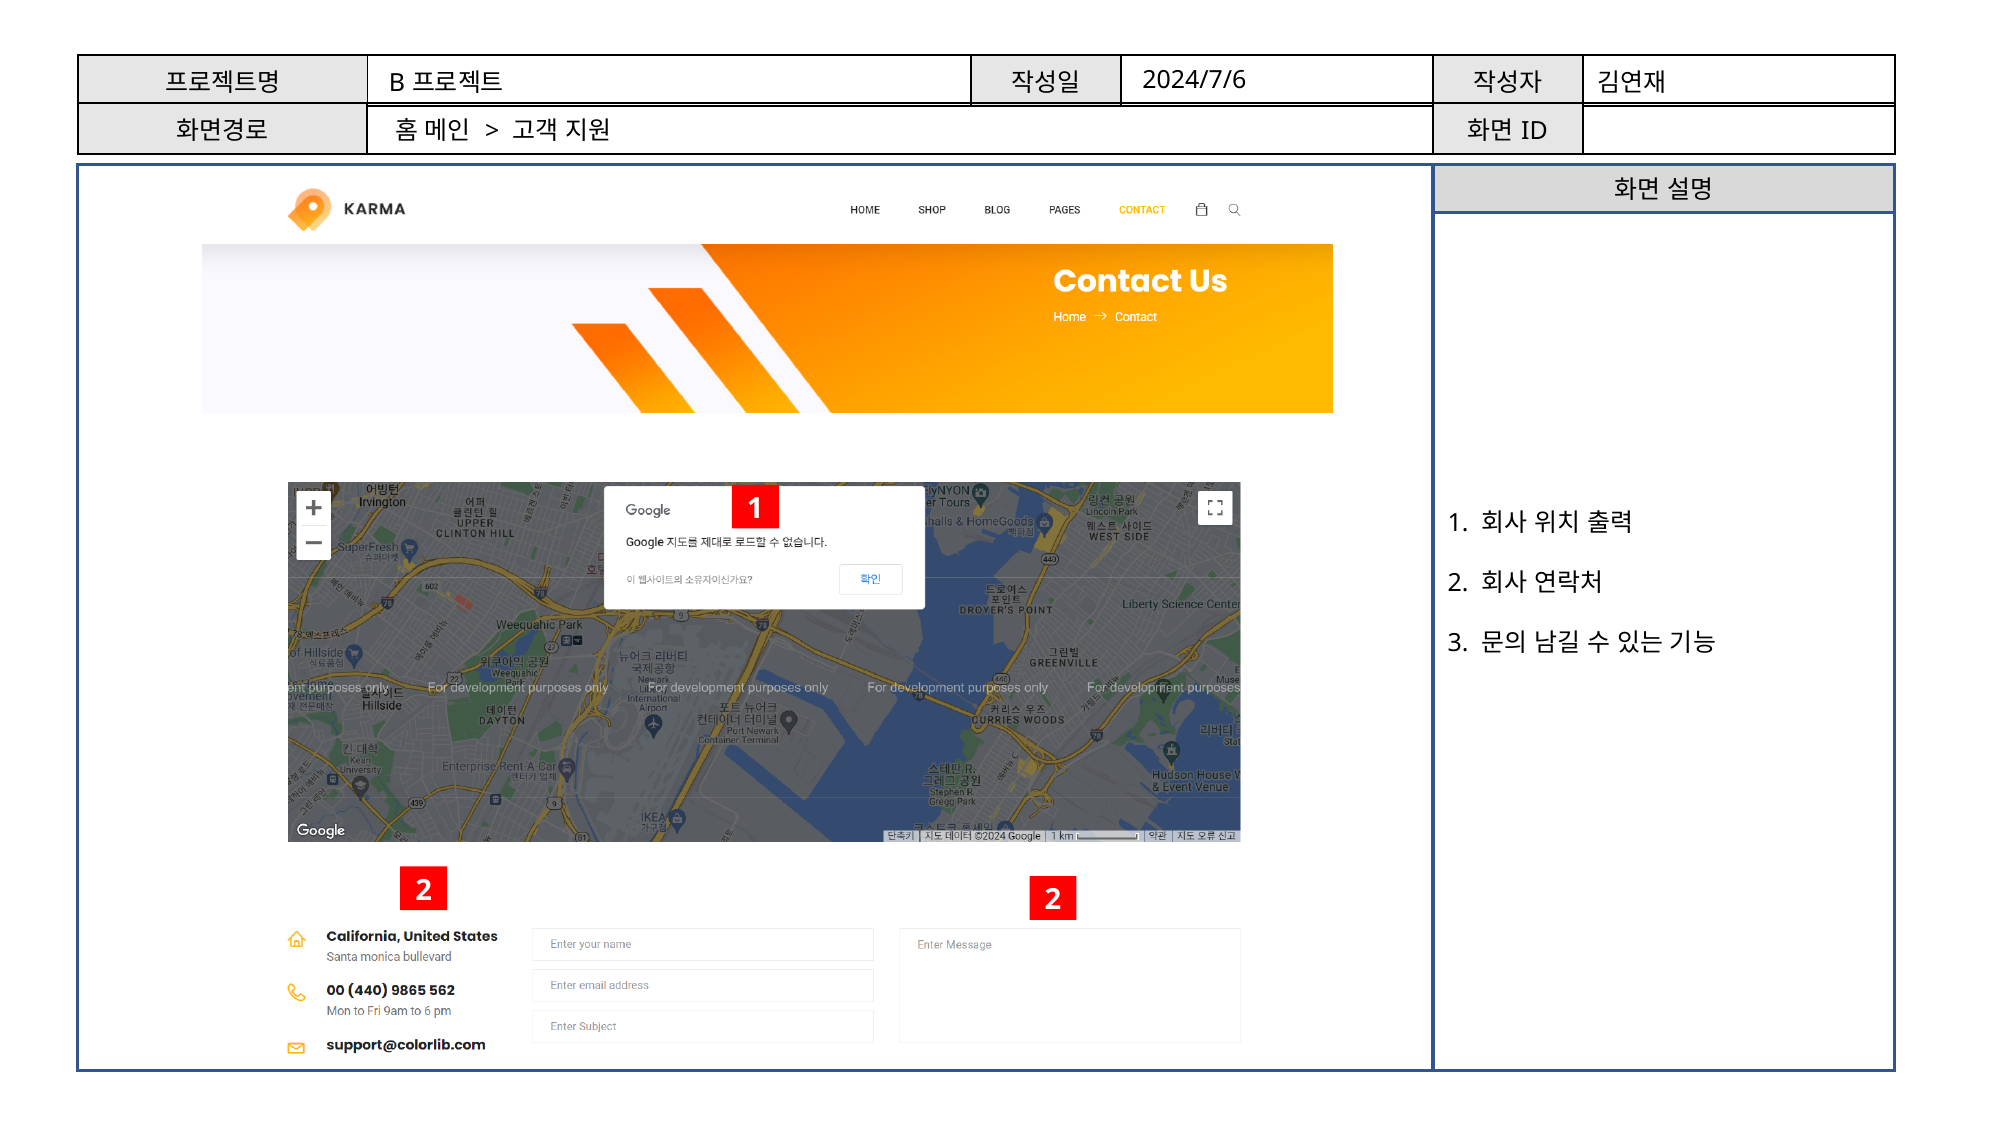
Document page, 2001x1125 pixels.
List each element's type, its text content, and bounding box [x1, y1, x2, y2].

table_header 프로젝트명 [79, 56, 367, 102]
table_header 화면ID [1434, 104, 1582, 153]
text_box 1. 회사 위치 출력 2. 회사 연락처 3. 문의 남길 수 있는 기능 [1432, 212, 1896, 1071]
table_header 화면경로 [79, 104, 366, 153]
picture [202, 178, 1333, 1056]
table_header 김연재 [1584, 56, 1894, 102]
table_header [1584, 104, 1894, 153]
table_header 작성일 [972, 56, 1120, 102]
table_header B프로젝트 [368, 56, 970, 102]
table_header 홈 메인 > 고객 지원 [368, 104, 1432, 153]
table_header 작성자 [1434, 56, 1582, 102]
text_box [77, 164, 1432, 1071]
text_box 화면 설명 [1432, 164, 1896, 212]
table_header 2024/7/6 [1122, 56, 1432, 102]
